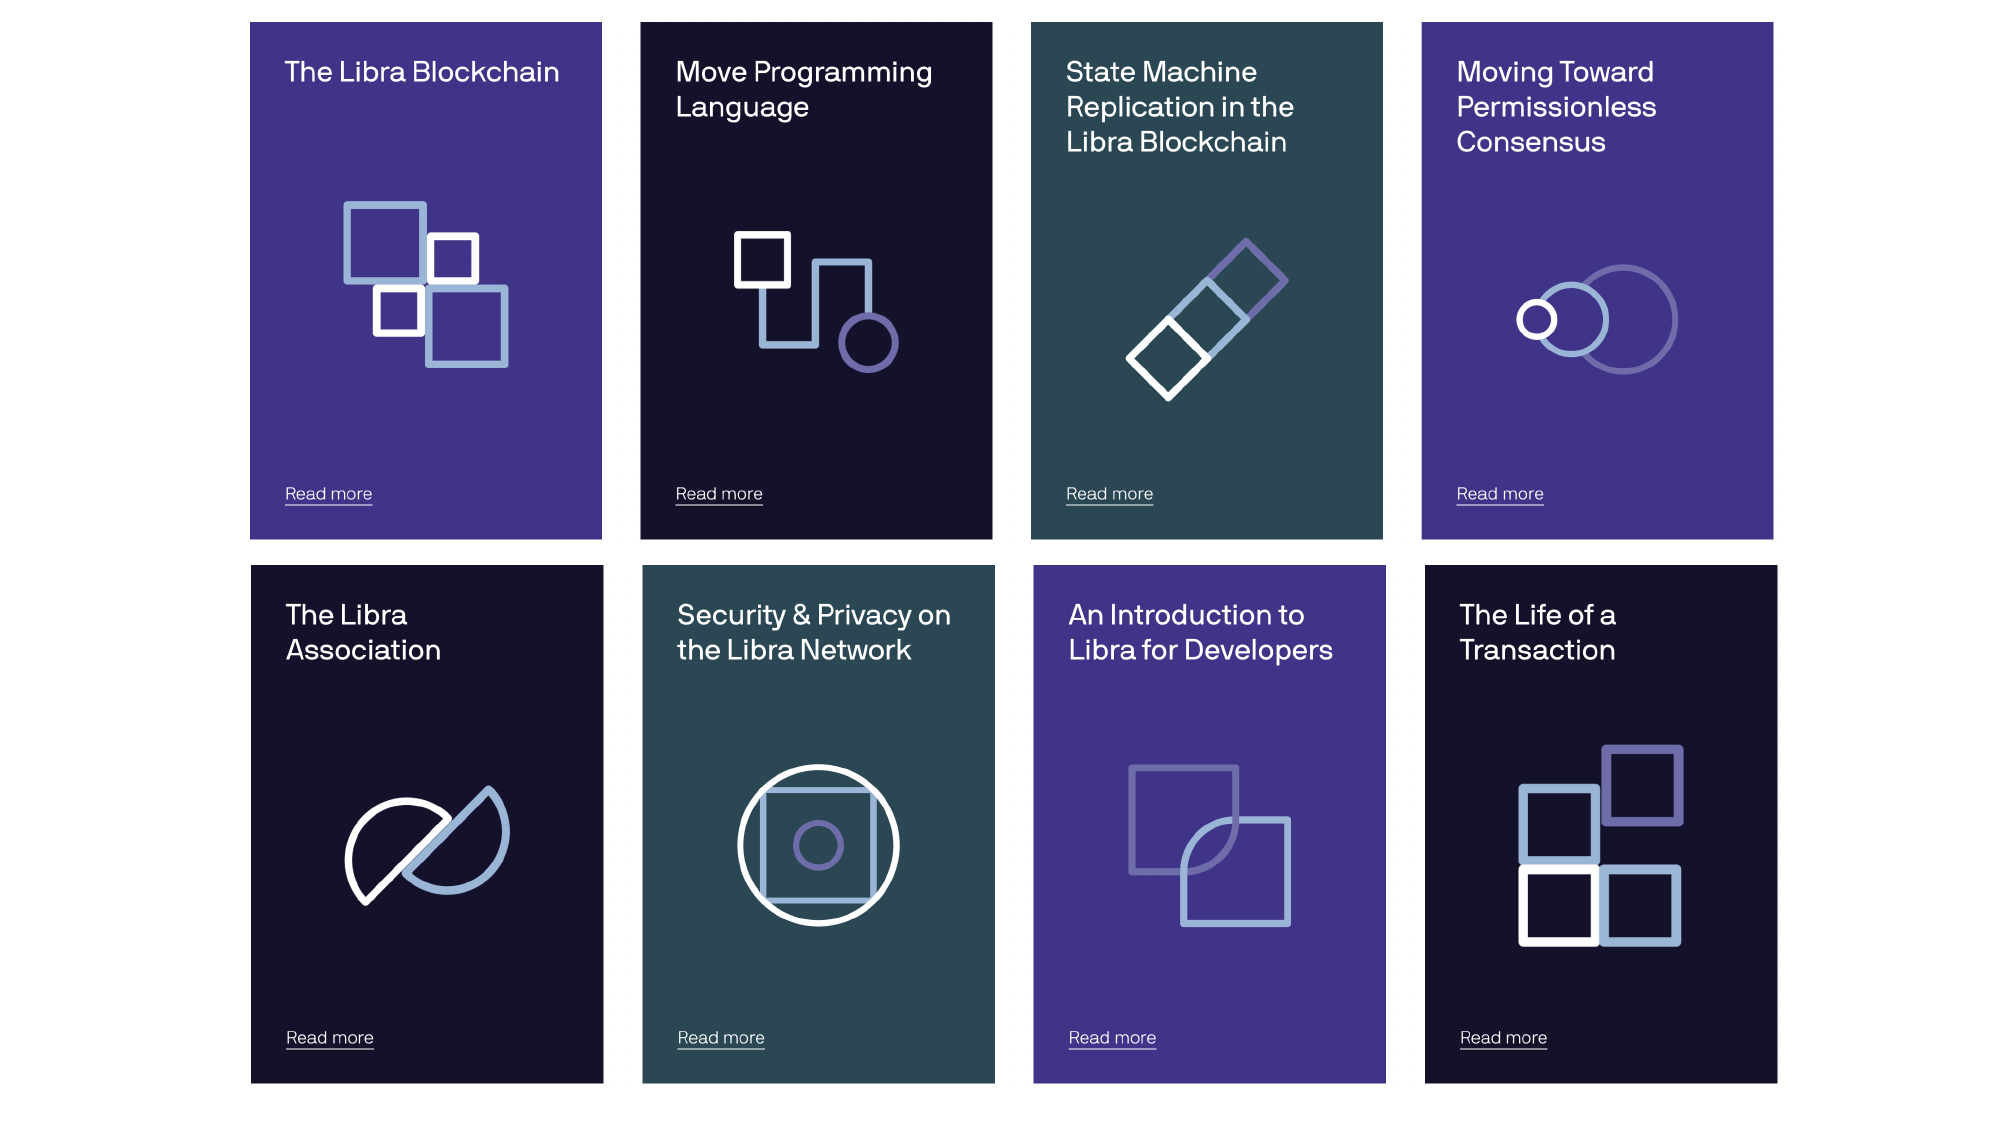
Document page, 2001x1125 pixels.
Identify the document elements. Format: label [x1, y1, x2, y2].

picture [245, 17, 1779, 543]
picture [248, 562, 1779, 1088]
